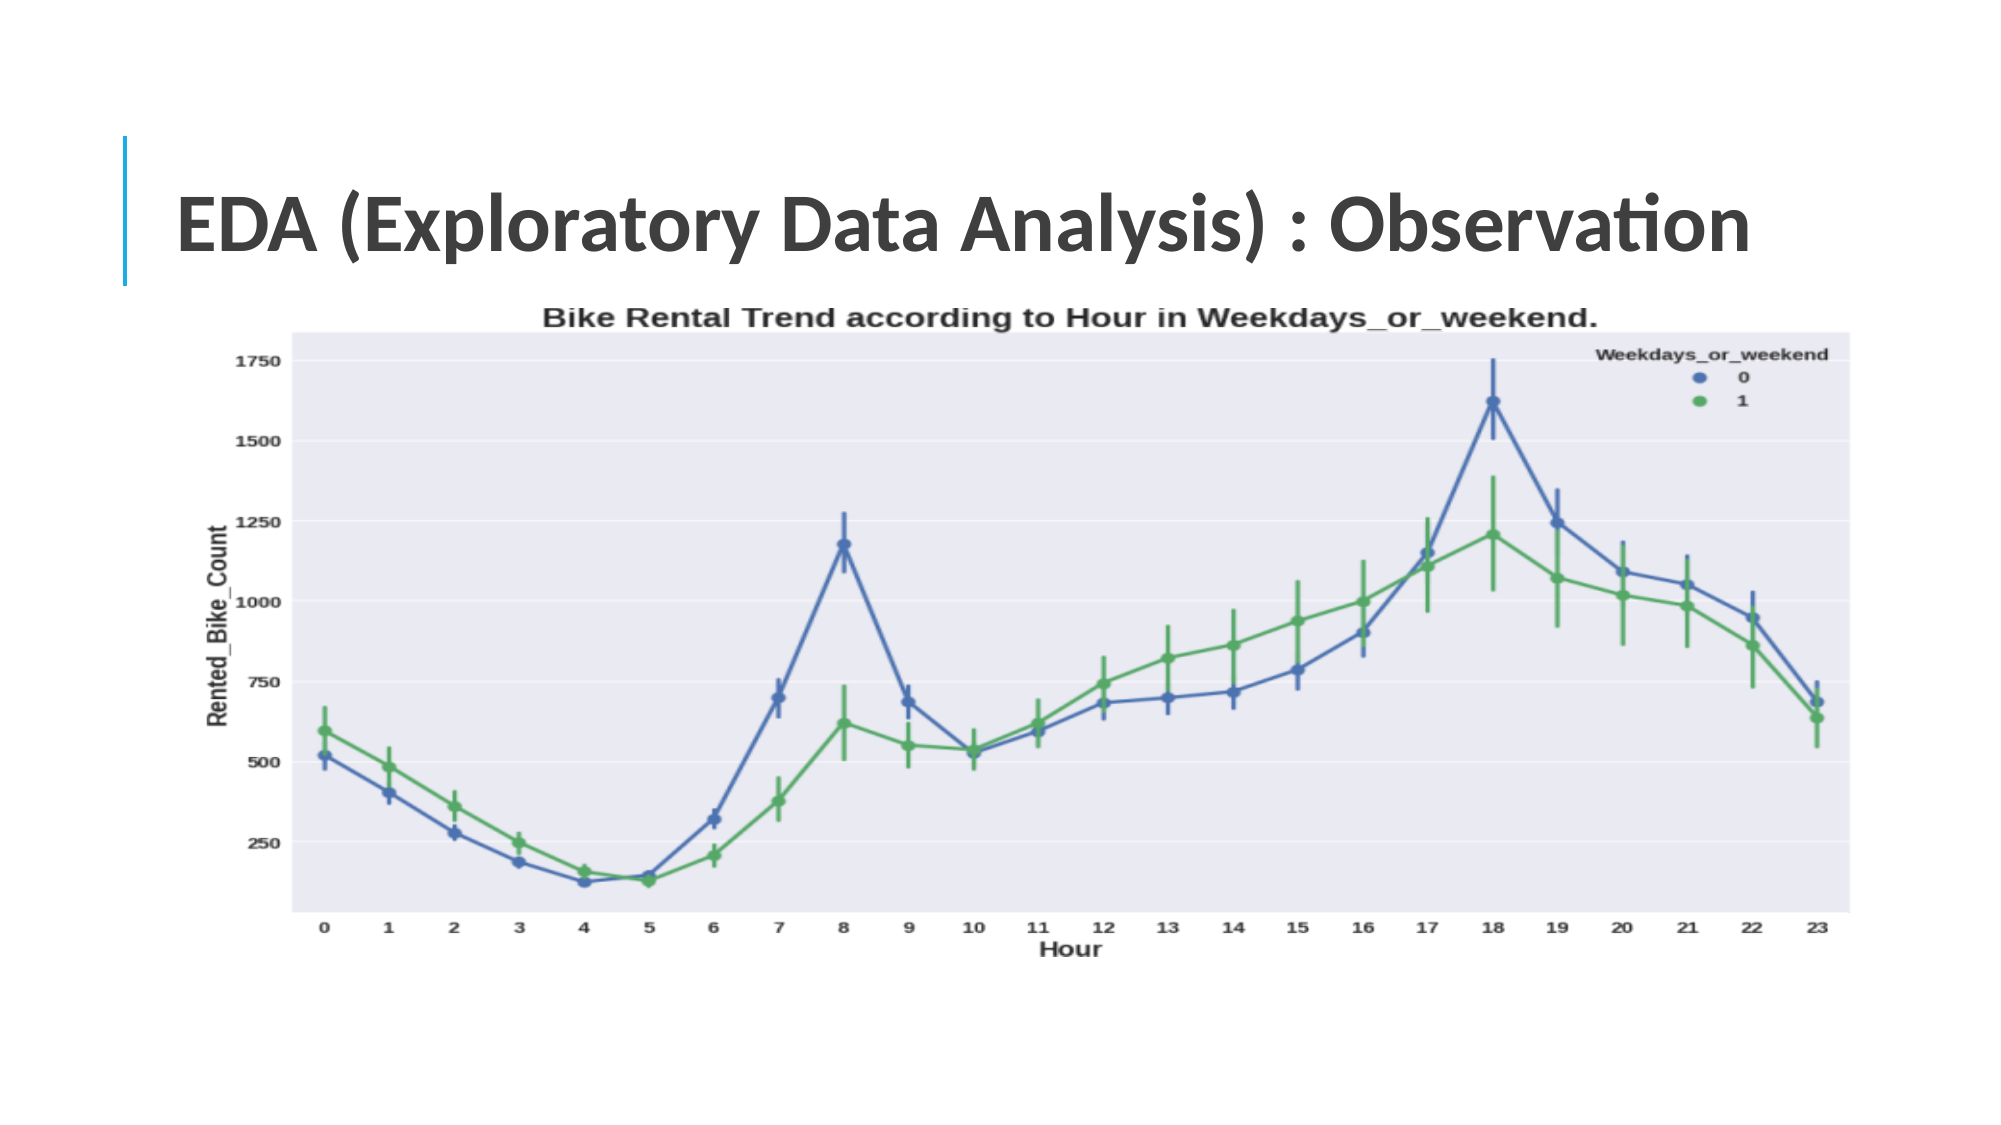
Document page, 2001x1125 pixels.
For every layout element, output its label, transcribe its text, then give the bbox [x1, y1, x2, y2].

text_box [205, 308, 1851, 957]
text_box EDA (Exploratory Data Analysis) : Observation [142, 168, 1788, 266]
